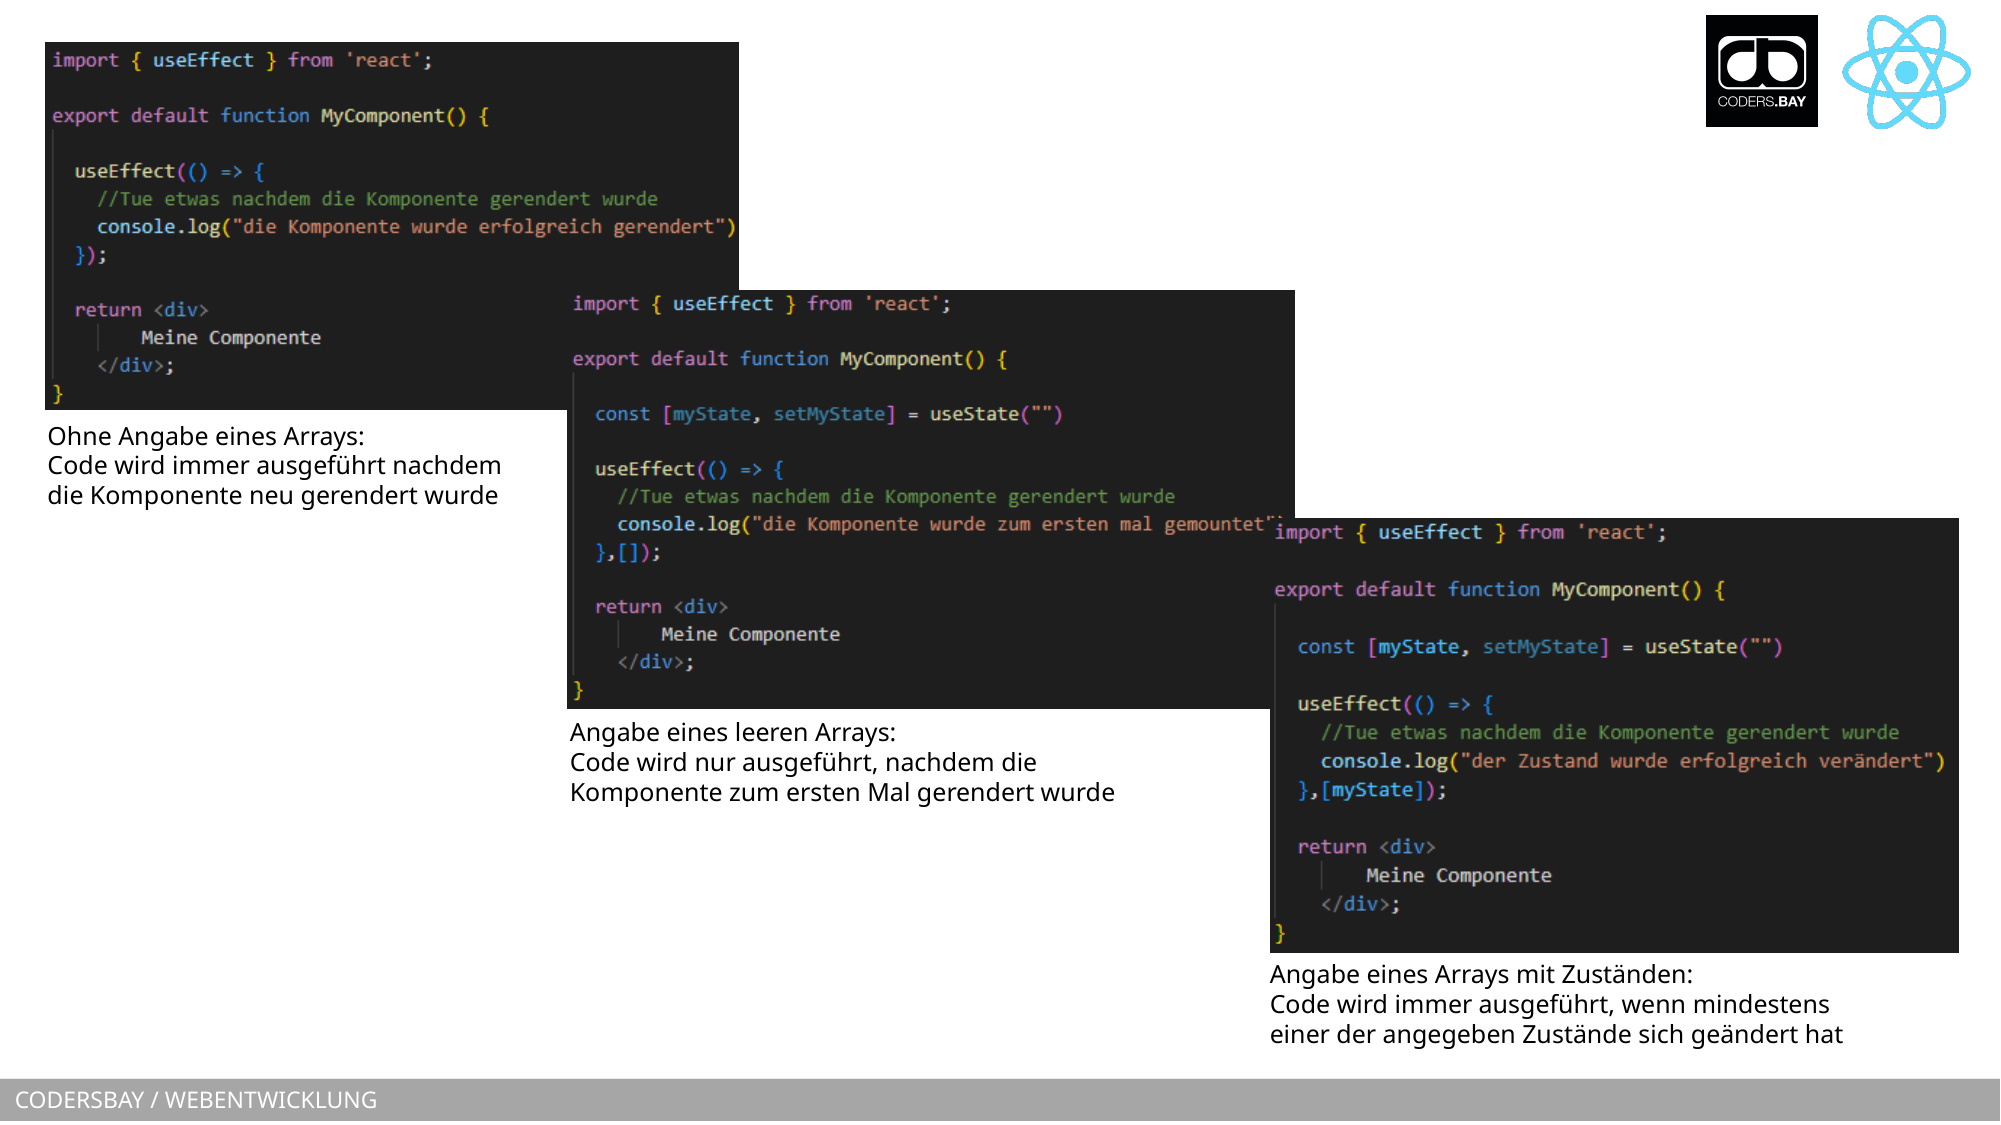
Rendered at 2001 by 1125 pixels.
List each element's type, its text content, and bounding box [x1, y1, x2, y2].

picture [1706, 15, 1818, 127]
picture [45, 42, 1959, 953]
picture [1841, 15, 1972, 129]
text_box Ohne Angabe eines Arrays: Code wird immer ausgeführt nachdem die Komponente neu gerendert wurde [32, 412, 556, 518]
text_box Angabe eines leeren Arrays: Code wird nur ausgeführt, nachdem die Komponente zum ersten Mal gerendert wurde [555, 708, 1184, 814]
text_box Angabe eines Arrays mit Zuständen: Code wird immer ausgeführt, wenn mindestens einer der angegeben Zustände sich geändert hat [1255, 951, 1884, 1057]
